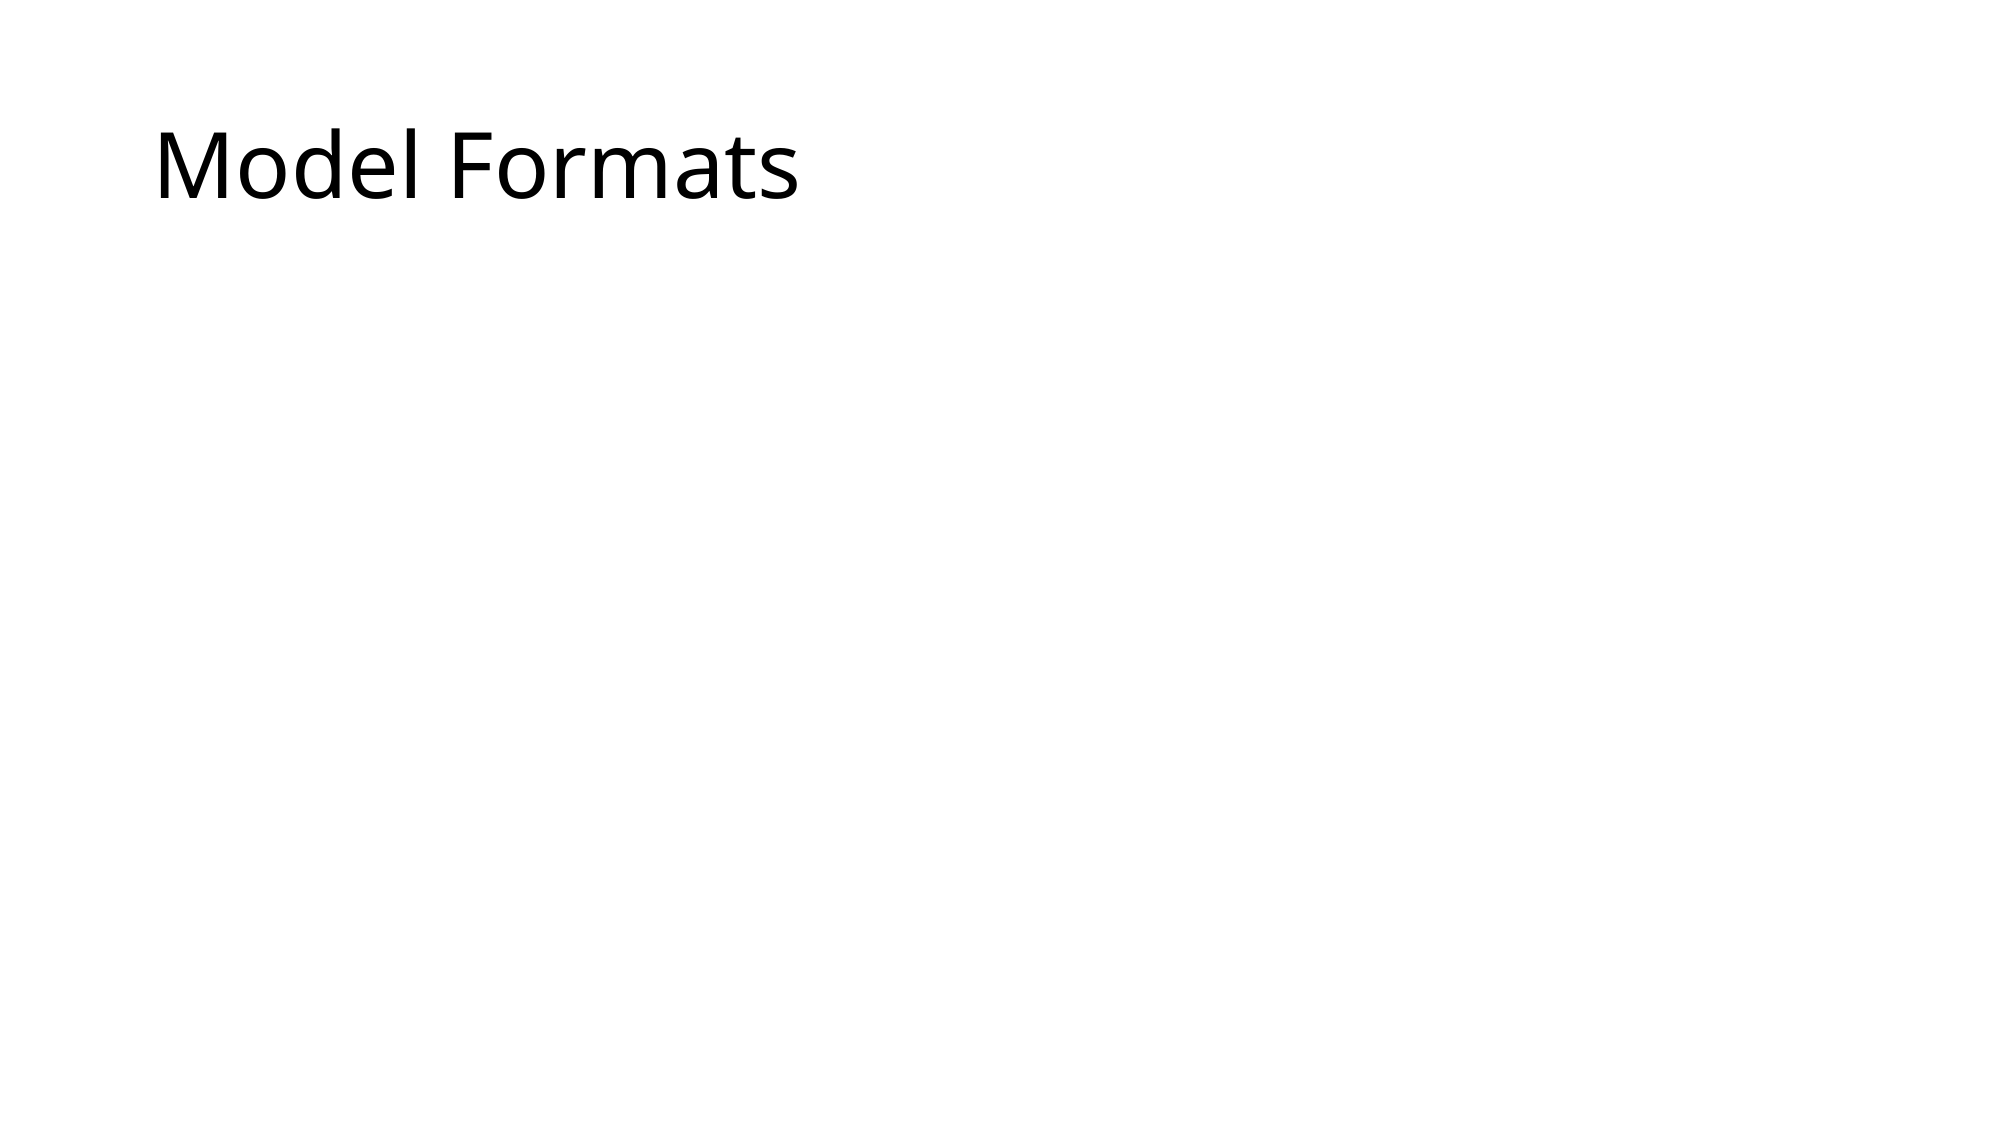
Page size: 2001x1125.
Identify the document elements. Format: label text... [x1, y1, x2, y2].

title Model Formats [137, 59, 1863, 278]
